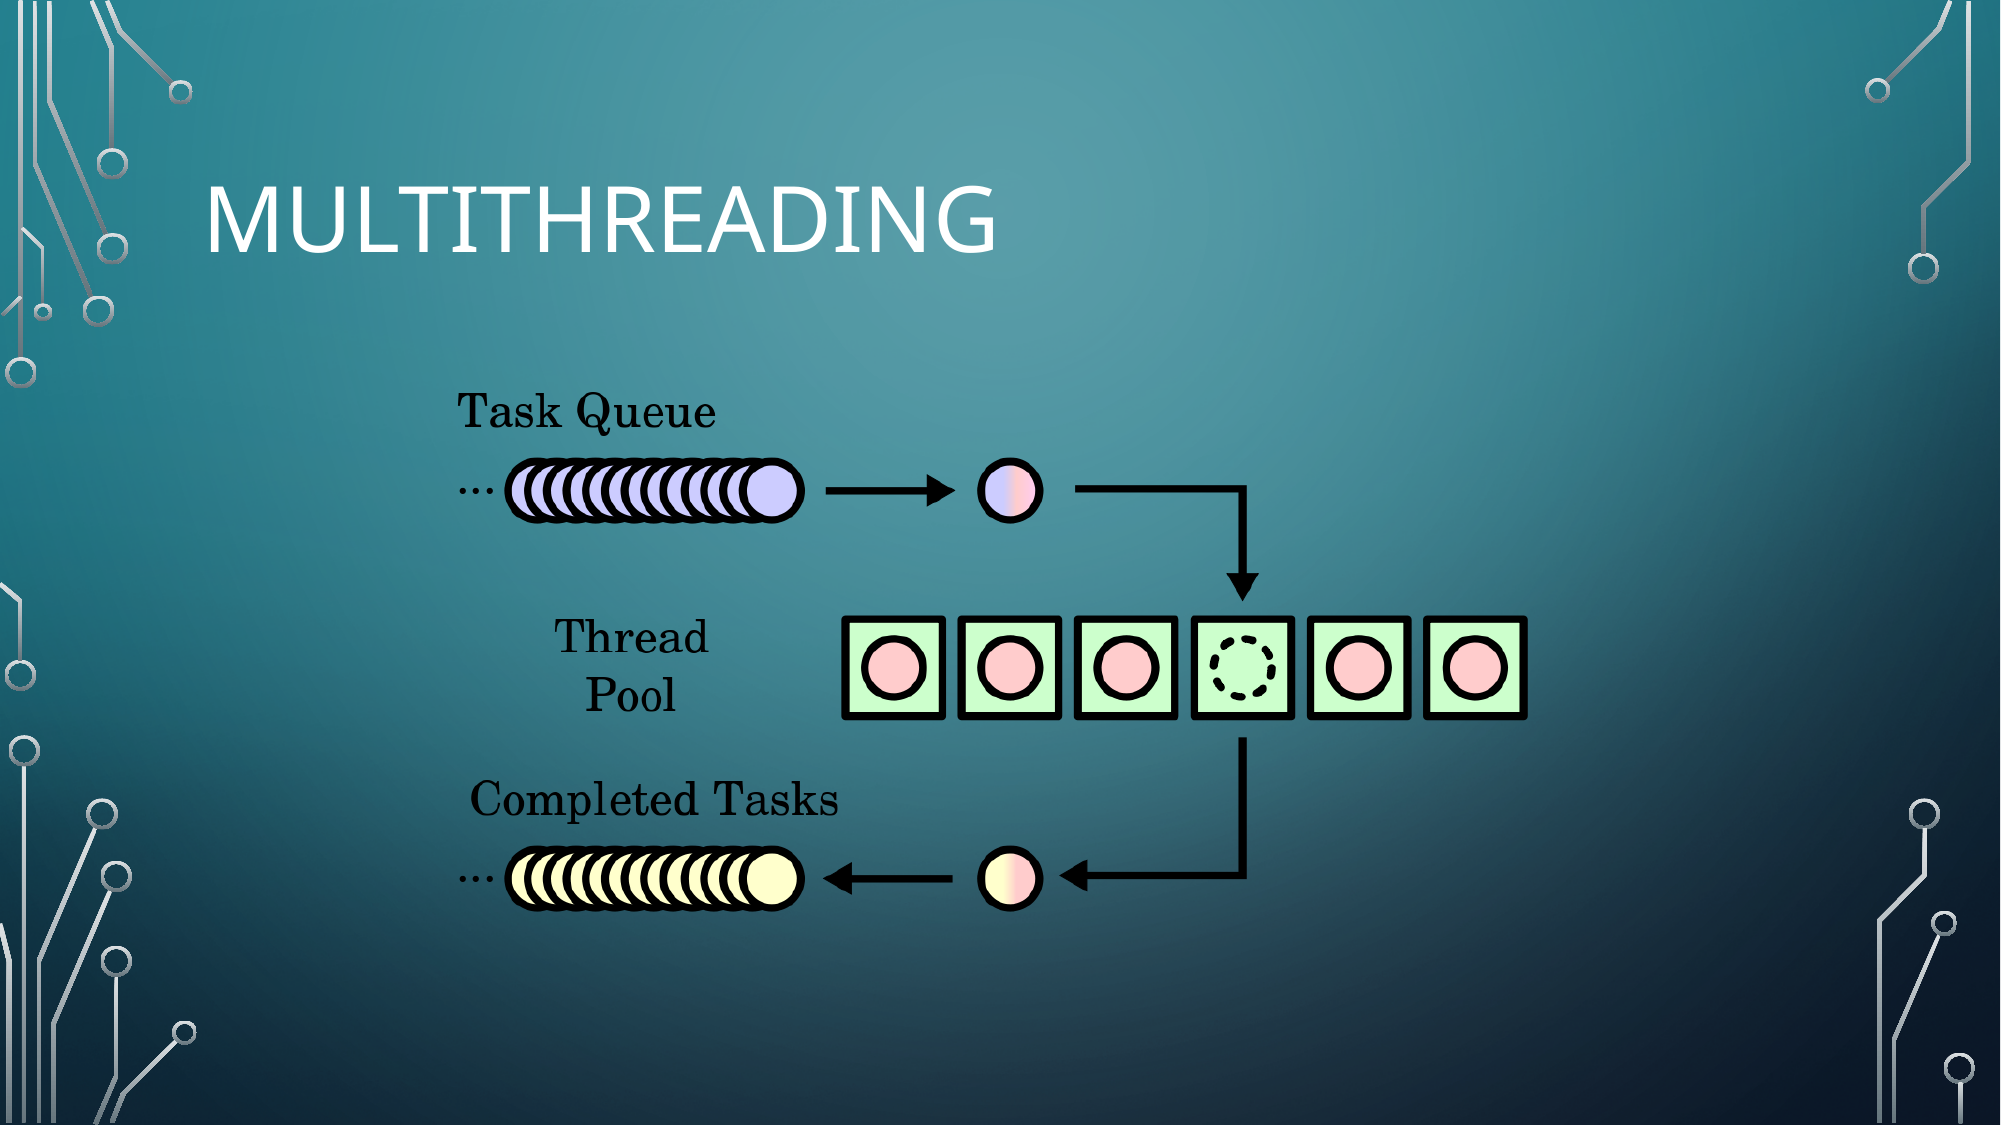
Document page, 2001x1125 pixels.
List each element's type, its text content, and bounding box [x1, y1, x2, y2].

title Multithreading [187, 101, 1813, 344]
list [438, 368, 1562, 951]
